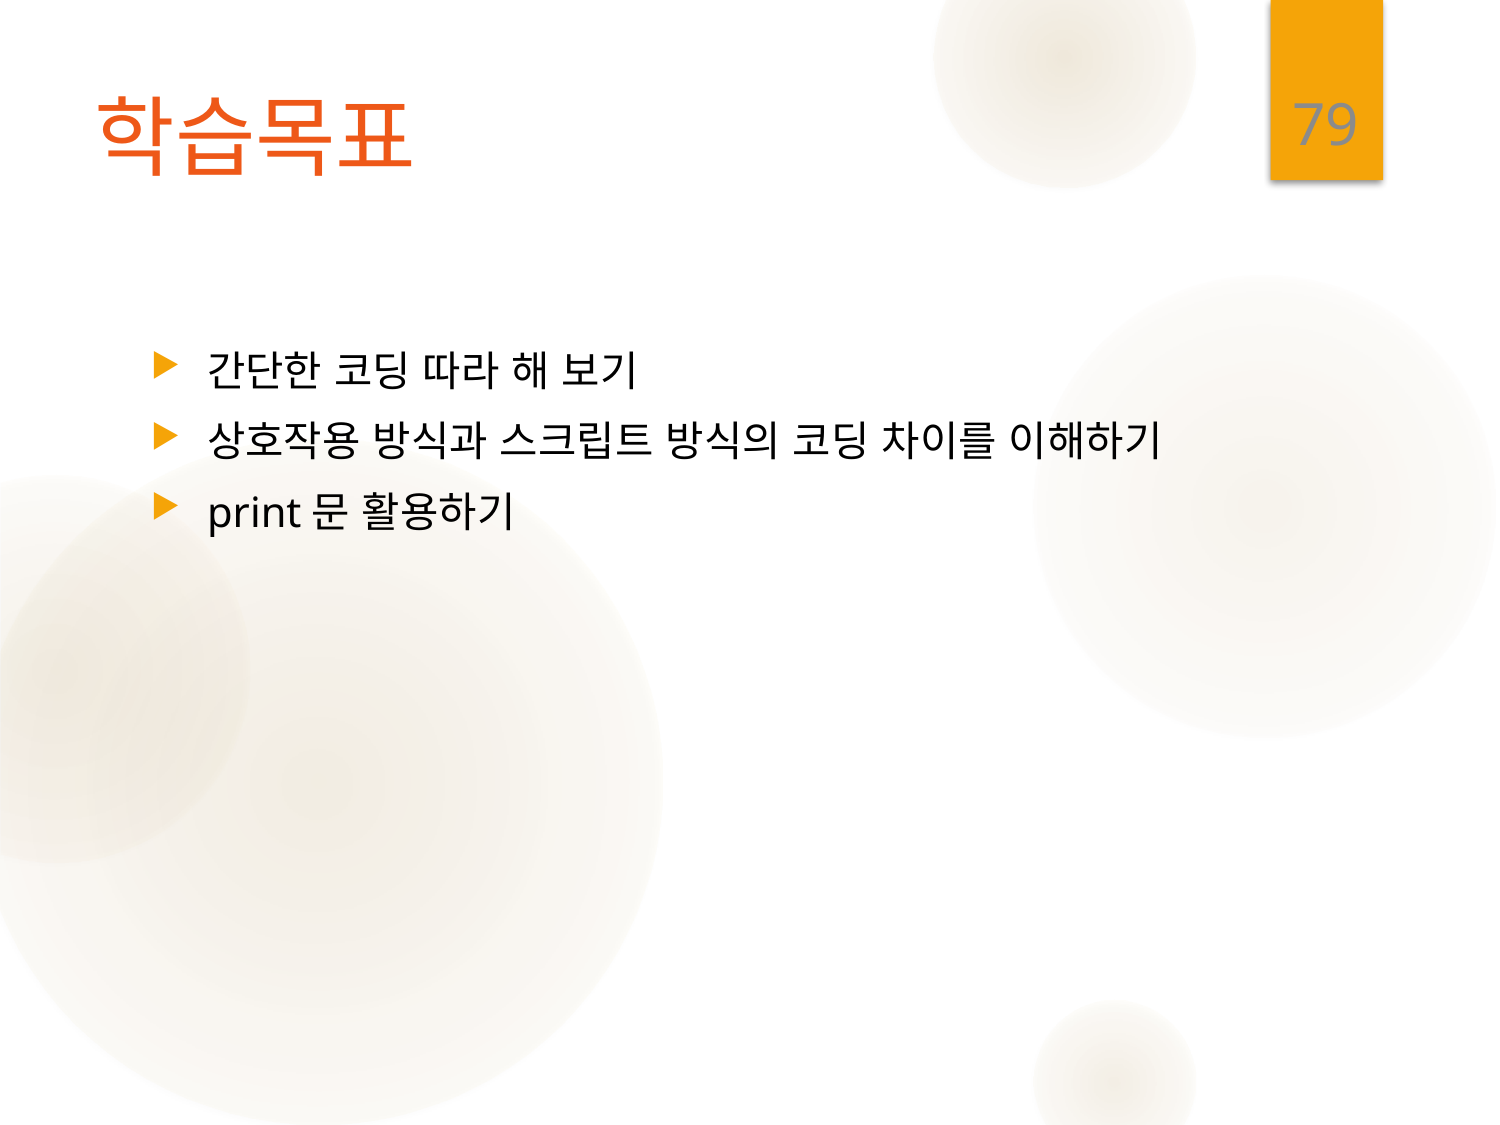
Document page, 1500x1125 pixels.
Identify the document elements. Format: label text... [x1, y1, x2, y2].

title 학습목표 [79, 74, 1237, 304]
list 간단한 코딩 따라 해 보기 상호작용 방식과 스크립트 방식의 코딩 차이를 이해하기 print문 활용하기 [135, 336, 1237, 1025]
slide_number 79 [1273, 48, 1378, 175]
